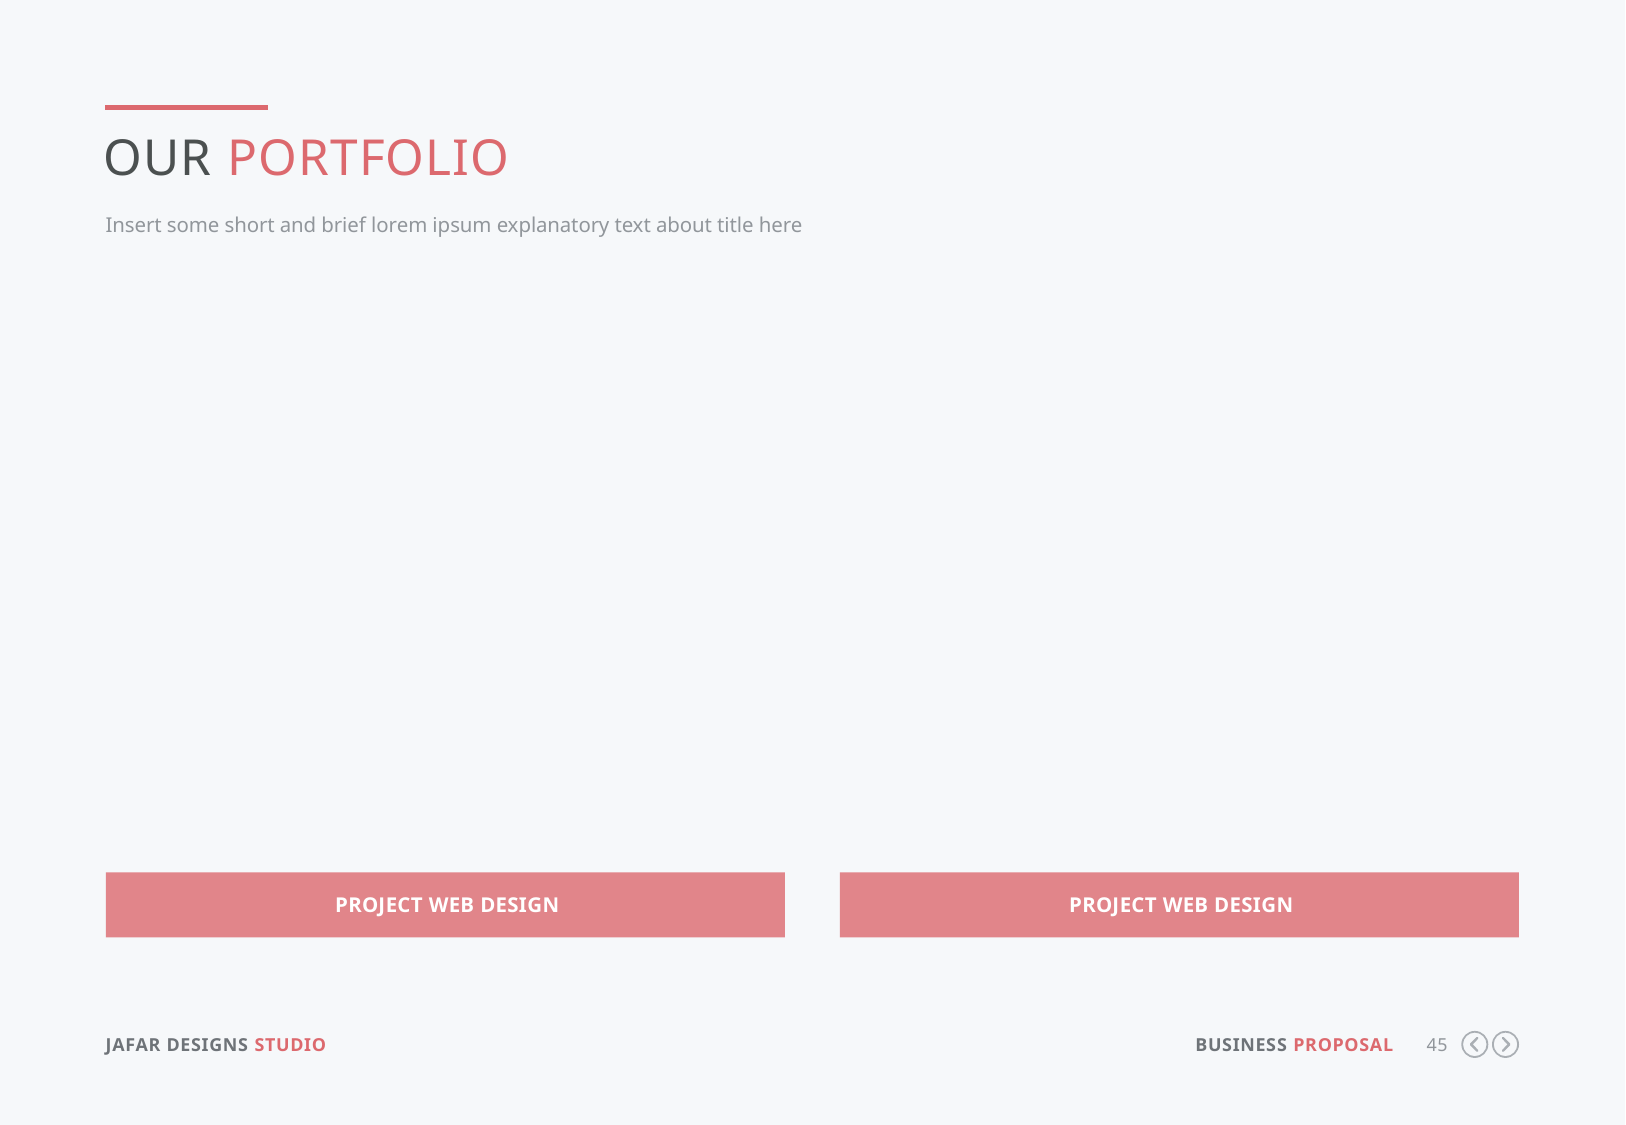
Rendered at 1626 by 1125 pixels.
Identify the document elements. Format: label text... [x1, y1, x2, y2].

list Our Portfolio [103, 125, 1518, 184]
picture [105, 337, 785, 938]
list Insert some short and brief lorem ipsum explanatory text about title here [105, 209, 1519, 241]
picture [839, 337, 1519, 938]
